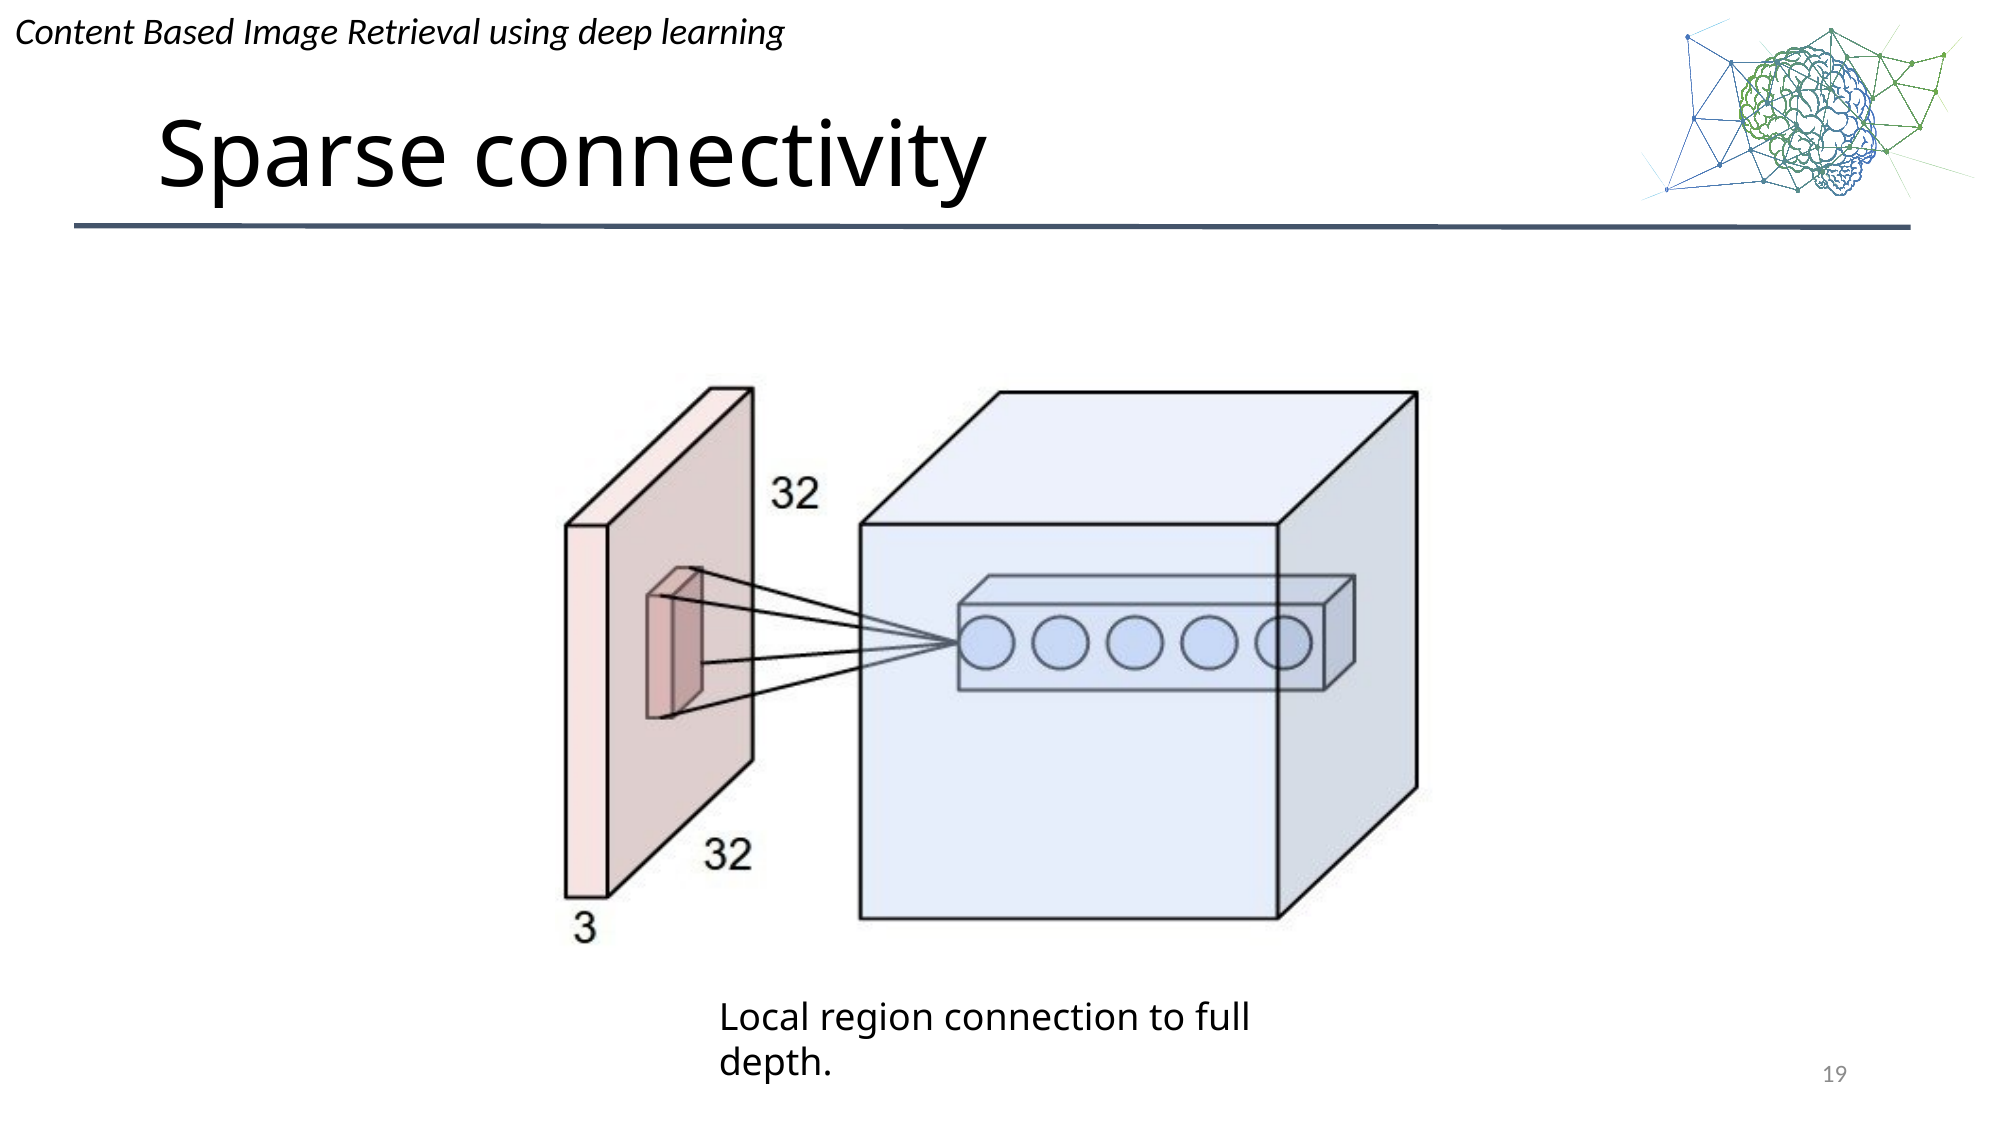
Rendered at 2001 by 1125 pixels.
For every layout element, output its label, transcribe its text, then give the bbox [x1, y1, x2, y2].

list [555, 373, 1445, 999]
slide_number 19 [1412, 1042, 1863, 1103]
text_box Local region connection to full depth. [703, 999, 1306, 1091]
title Sparse connectivity [142, 47, 1867, 266]
